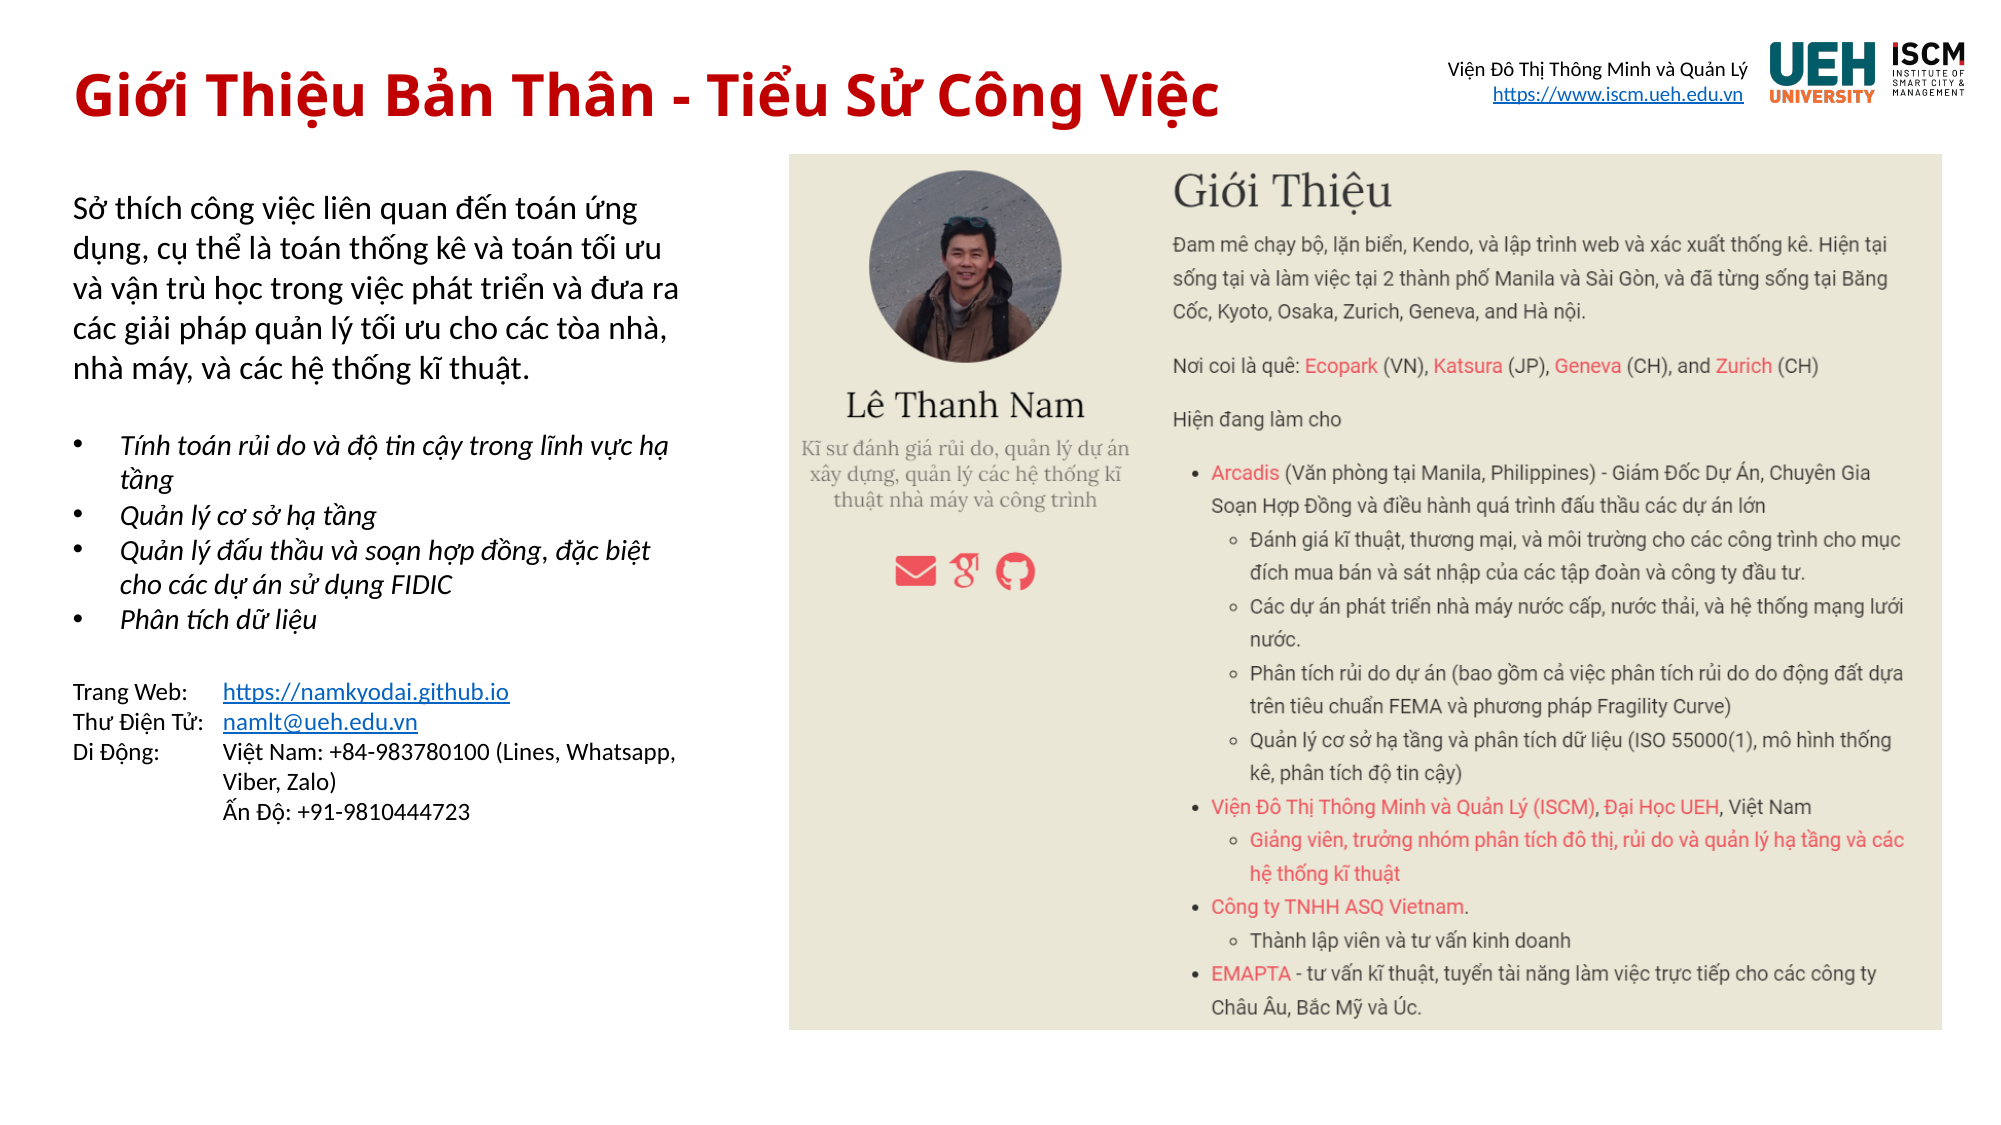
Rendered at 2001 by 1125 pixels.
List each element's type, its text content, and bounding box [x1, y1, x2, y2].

text_box Sở thích công việc liên quan đến toán ứng dụng, cụ thể là toán thống kê và toán tối ưu và vận trù học trong việc phát triển và đưa ra các giải pháp quản lý tối ưu cho các tòa nhà, nhà máy, và các hệ thống kĩ thuật. Tính toán rủi do và độ tin cậy trong lĩnh vực hạ tầng Quản lý cơ sở hạ tầng Quản lý đấu thầu và soạn hợp đồng, đặc biệt cho các dự án sử dụng FIDIC Phân tích dữ liệu Trang Web: https://namkyodai.github.io Thư Điện Tử: namlt@ueh.edu.vn Di Động: Việt Nam: +84-983780100 (Lines, Whatsapp, Viber, Zalo) Ấn Độ: +91-9810444723 [58, 178, 711, 953]
text_box Giới Thiệu Bản Thân - Tiểu Sử Công Việc [58, 48, 1942, 145]
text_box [1415, 38, 1968, 114]
picture [789, 154, 1942, 1030]
